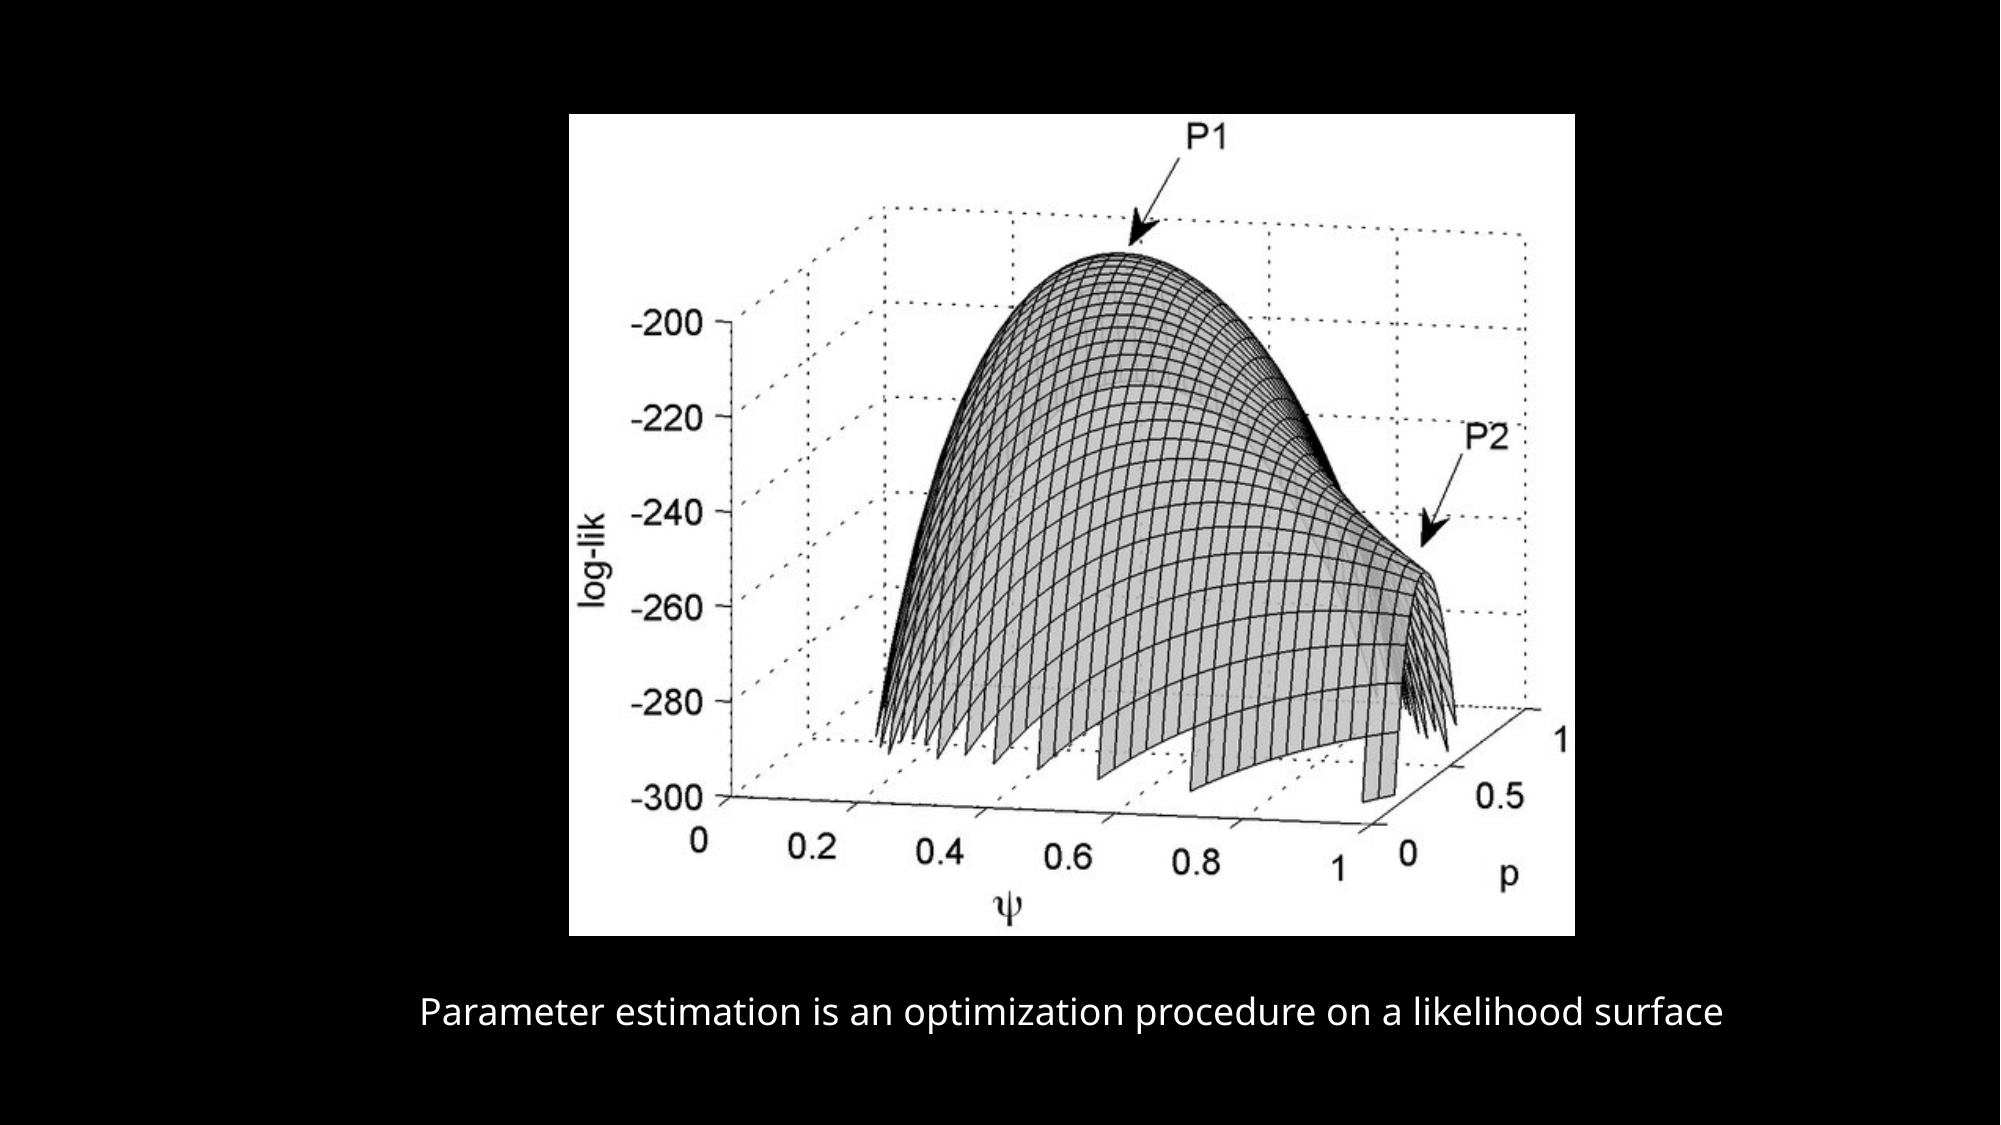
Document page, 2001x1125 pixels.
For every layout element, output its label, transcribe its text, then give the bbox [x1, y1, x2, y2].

text_box Parameter estimation is an optimization procedure on a likelihood surface [404, 980, 1741, 1041]
picture [569, 114, 1576, 936]
